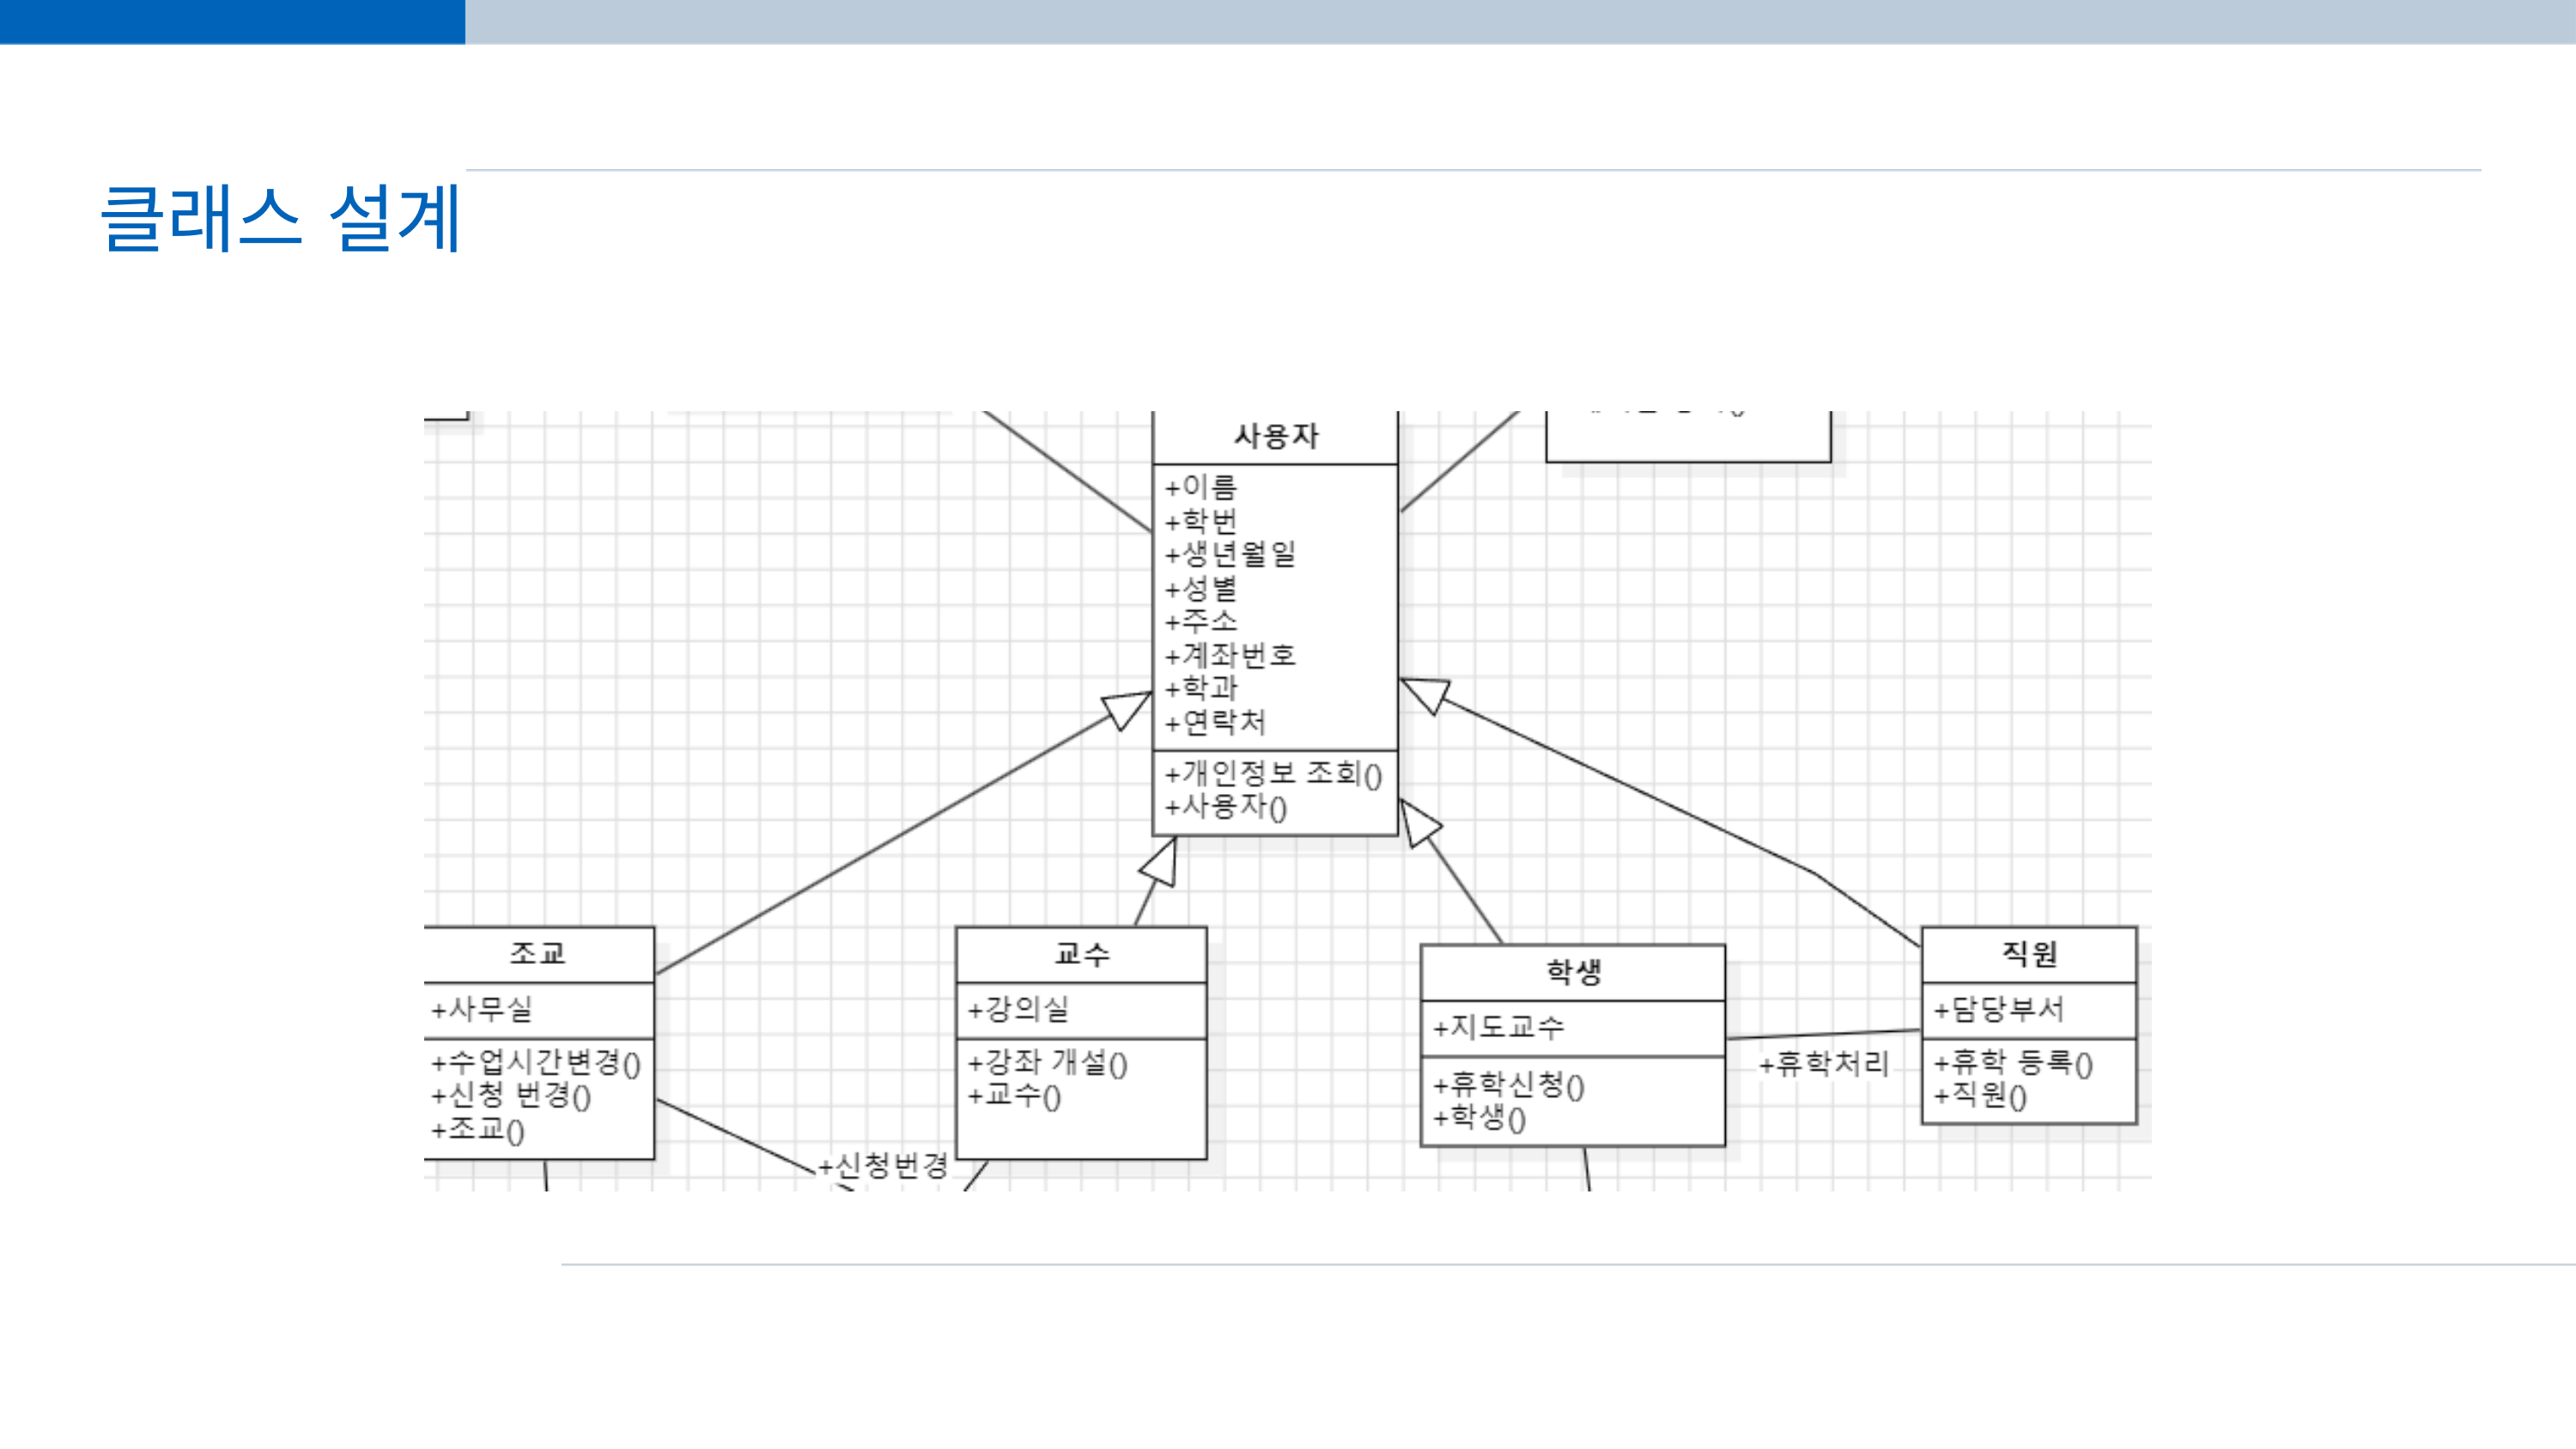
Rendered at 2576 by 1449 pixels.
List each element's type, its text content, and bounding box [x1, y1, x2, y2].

picture [561, 1264, 2576, 1267]
picture [466, 169, 2482, 173]
picture [424, 410, 2152, 1191]
picture [0, 0, 2576, 45]
text_box 클래스 설계 [98, 175, 1133, 281]
